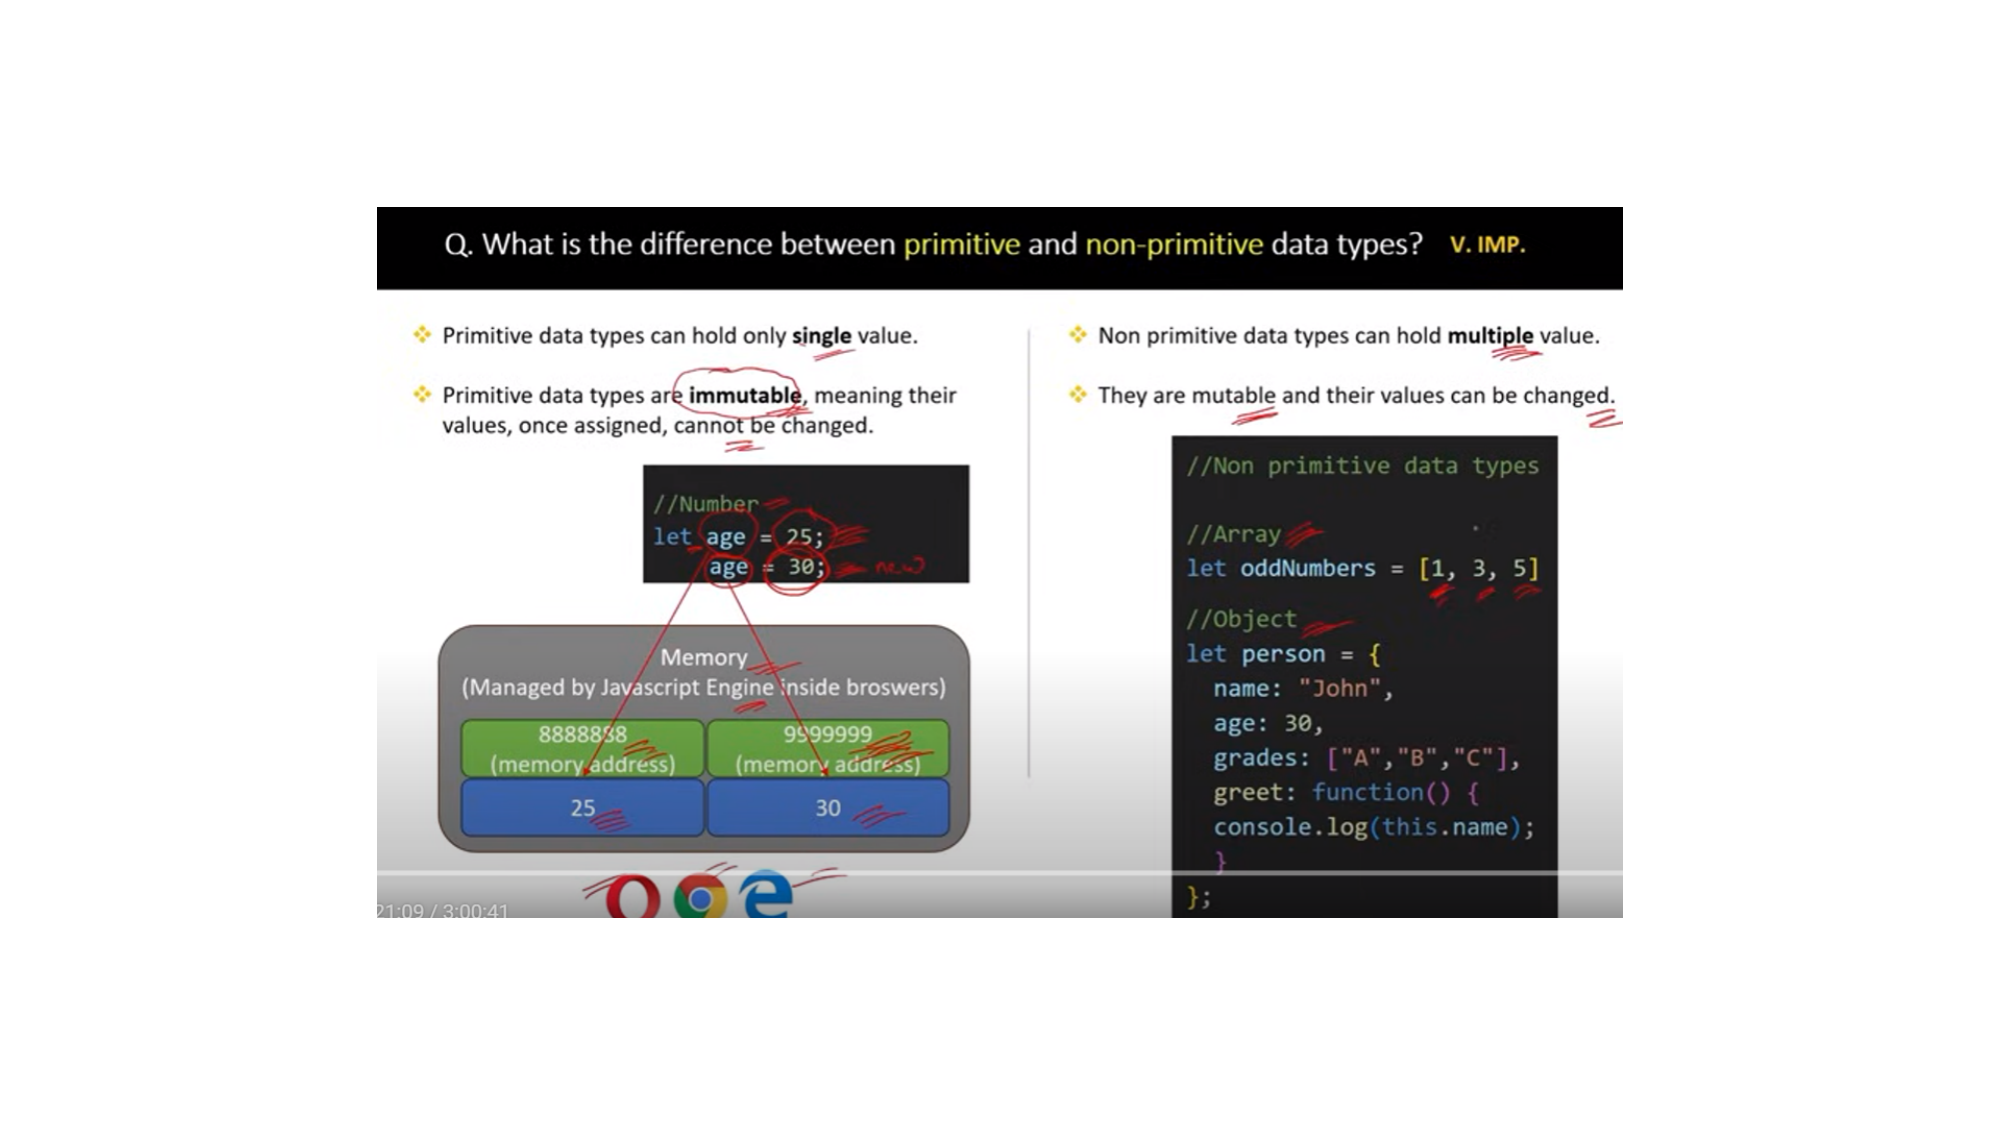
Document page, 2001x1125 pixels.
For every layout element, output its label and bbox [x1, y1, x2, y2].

picture [377, 207, 1623, 918]
